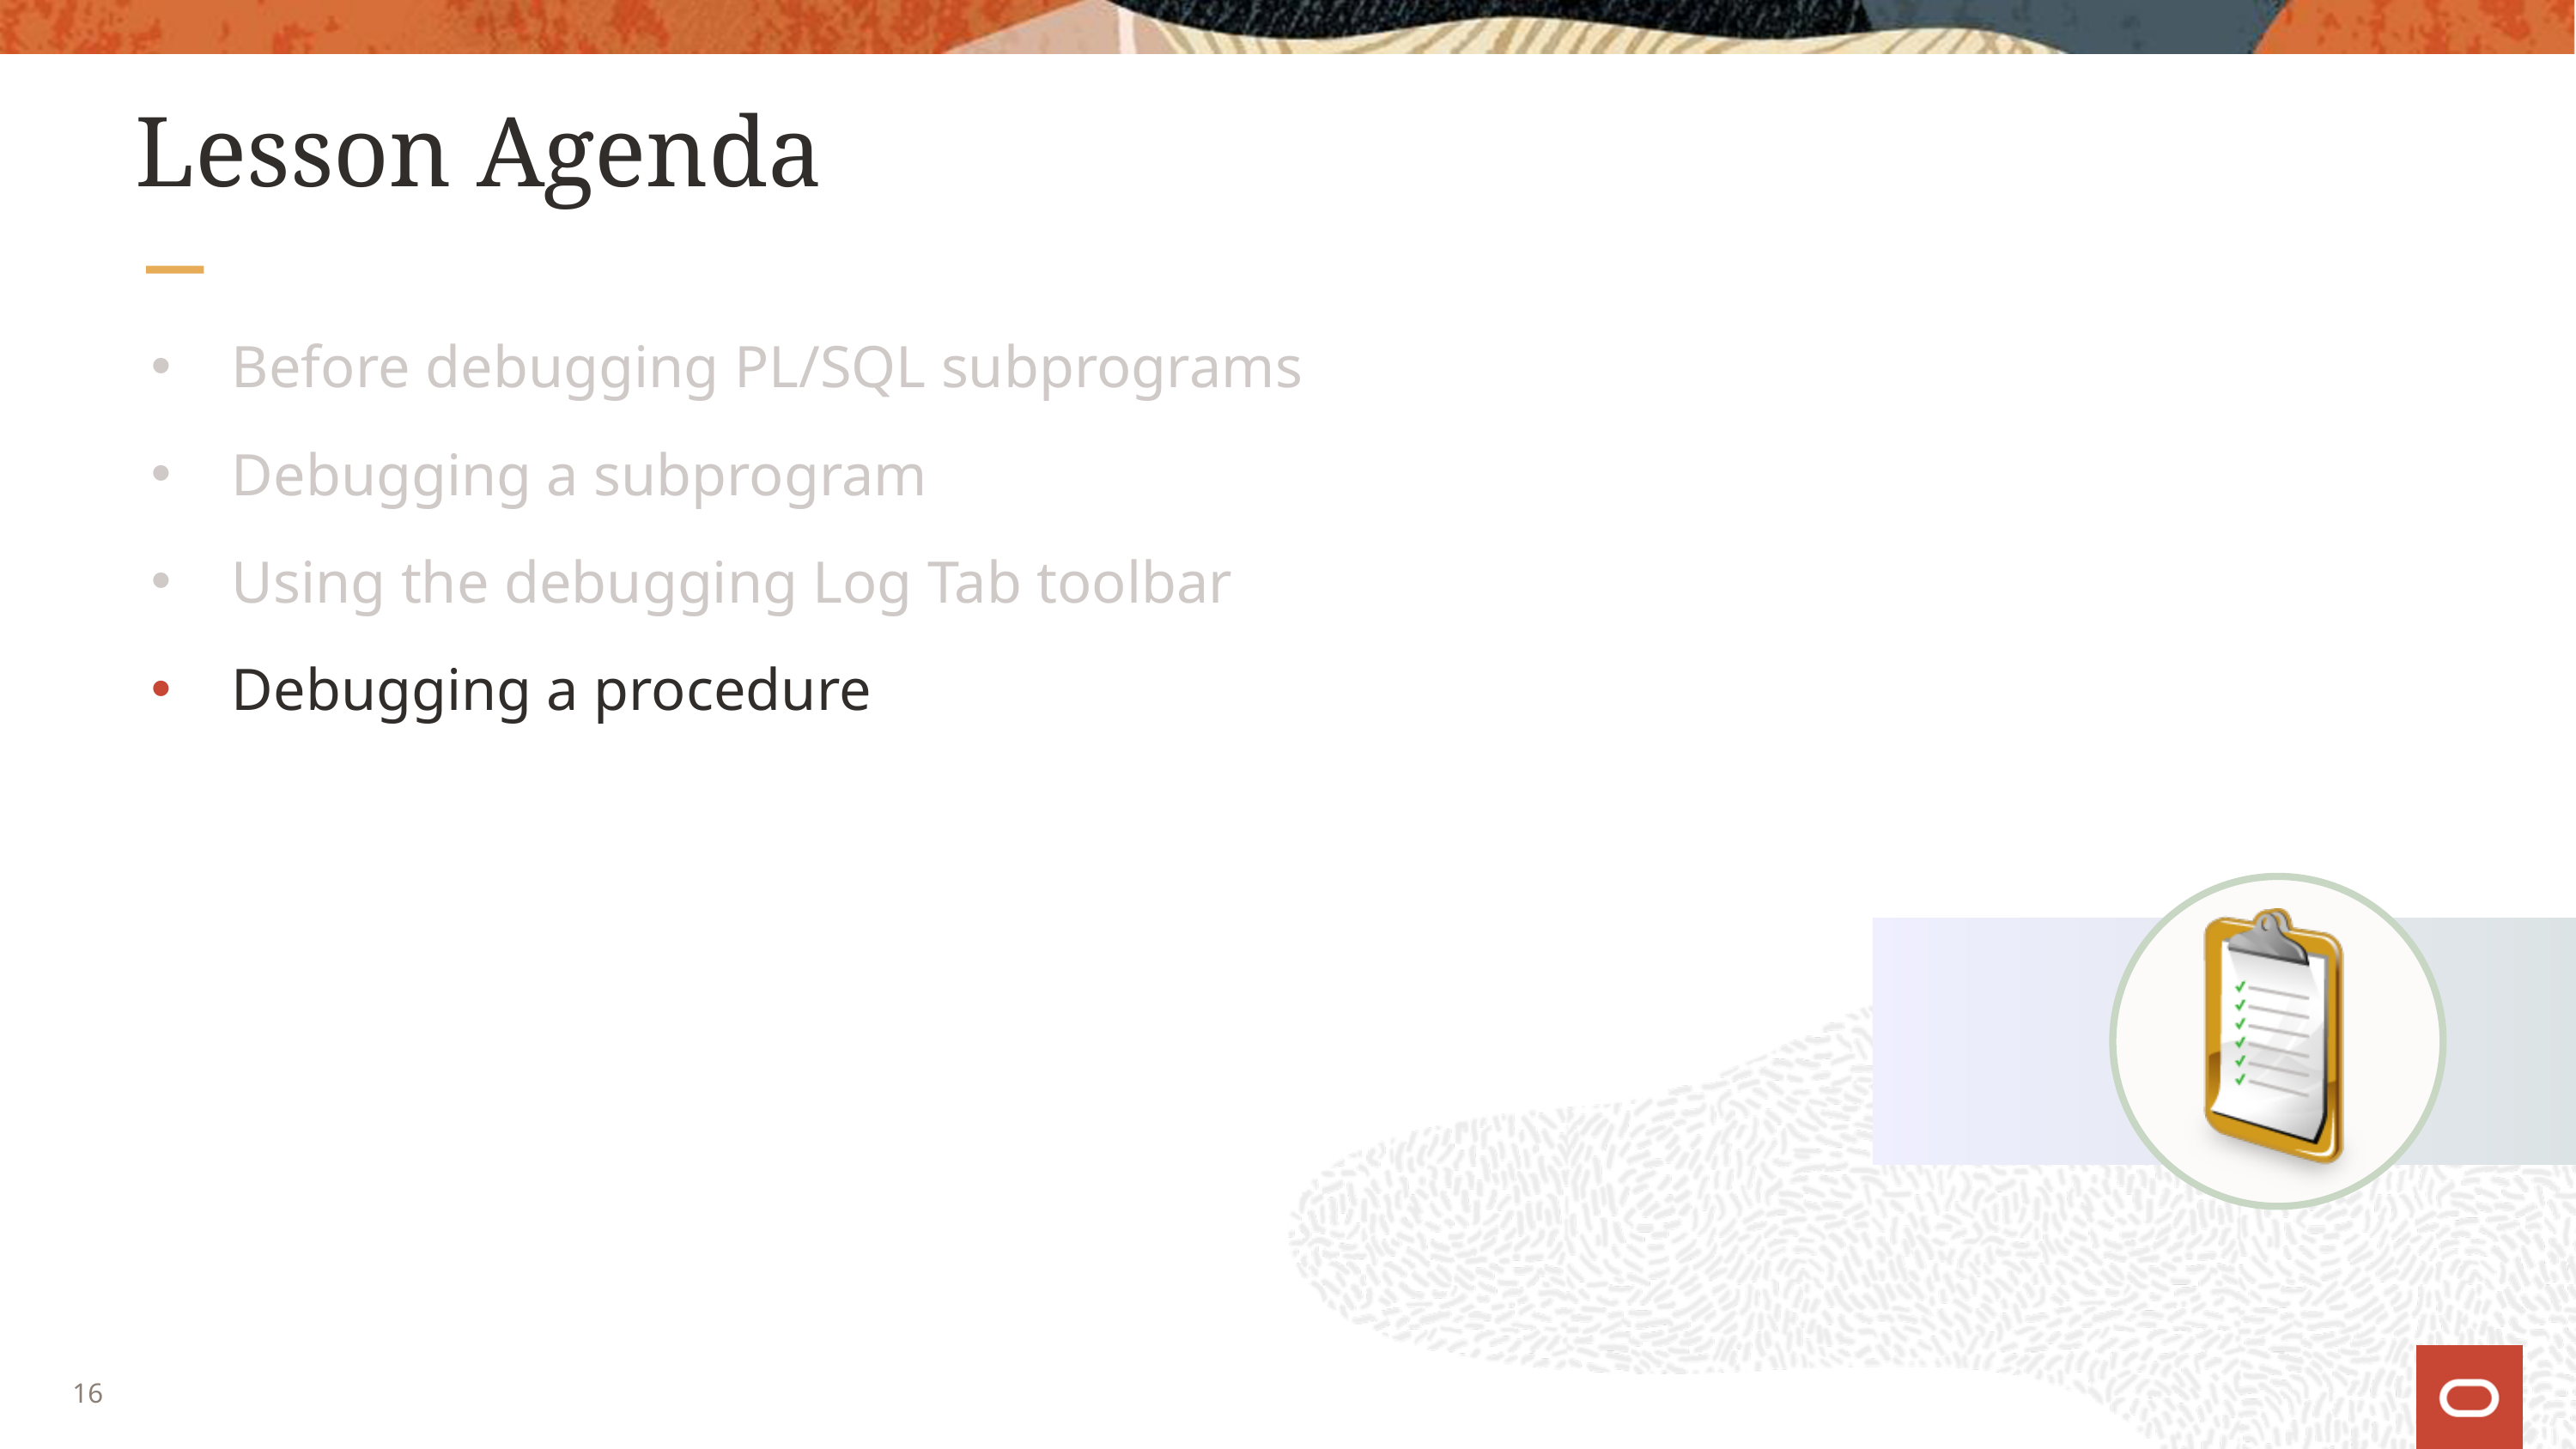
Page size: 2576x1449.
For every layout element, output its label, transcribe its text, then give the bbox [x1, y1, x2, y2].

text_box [1872, 876, 2576, 1229]
picture [2416, 1345, 2523, 1449]
picture [0, 0, 2576, 54]
list Before debugging PL/SQL subprograms Debugging a subprogram Using the debugging Log Tab toolbar Debugging a procedure [131, 319, 2445, 1046]
title Lesson Agenda [131, 86, 2445, 252]
